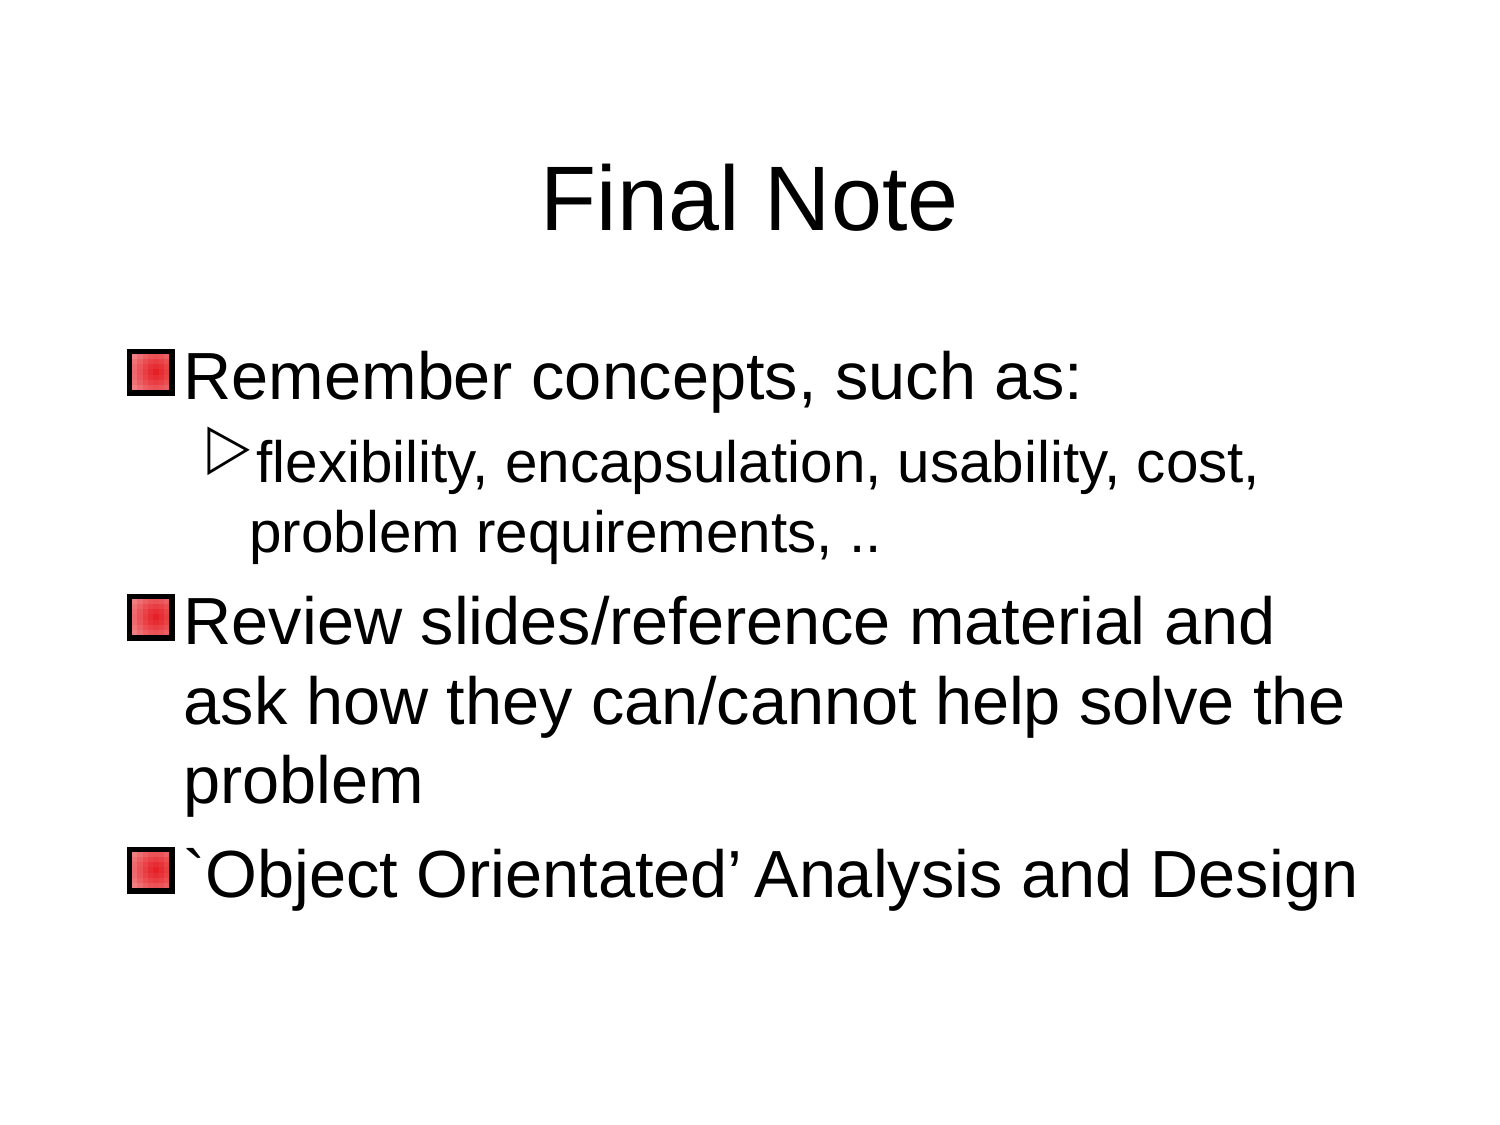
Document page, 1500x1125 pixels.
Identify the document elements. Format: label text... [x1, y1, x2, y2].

picture [127, 594, 175, 641]
picture [127, 847, 175, 894]
title Final Note [112, 99, 1388, 288]
list Remember concepts, such as: flexibility, encapsulation, usability, cost, problem requirements, .. Review slides/reference material and ask how they can/cannot help solve the problem `Object Orientated’ Analysis and Design [112, 324, 1388, 1000]
picture [127, 349, 175, 396]
